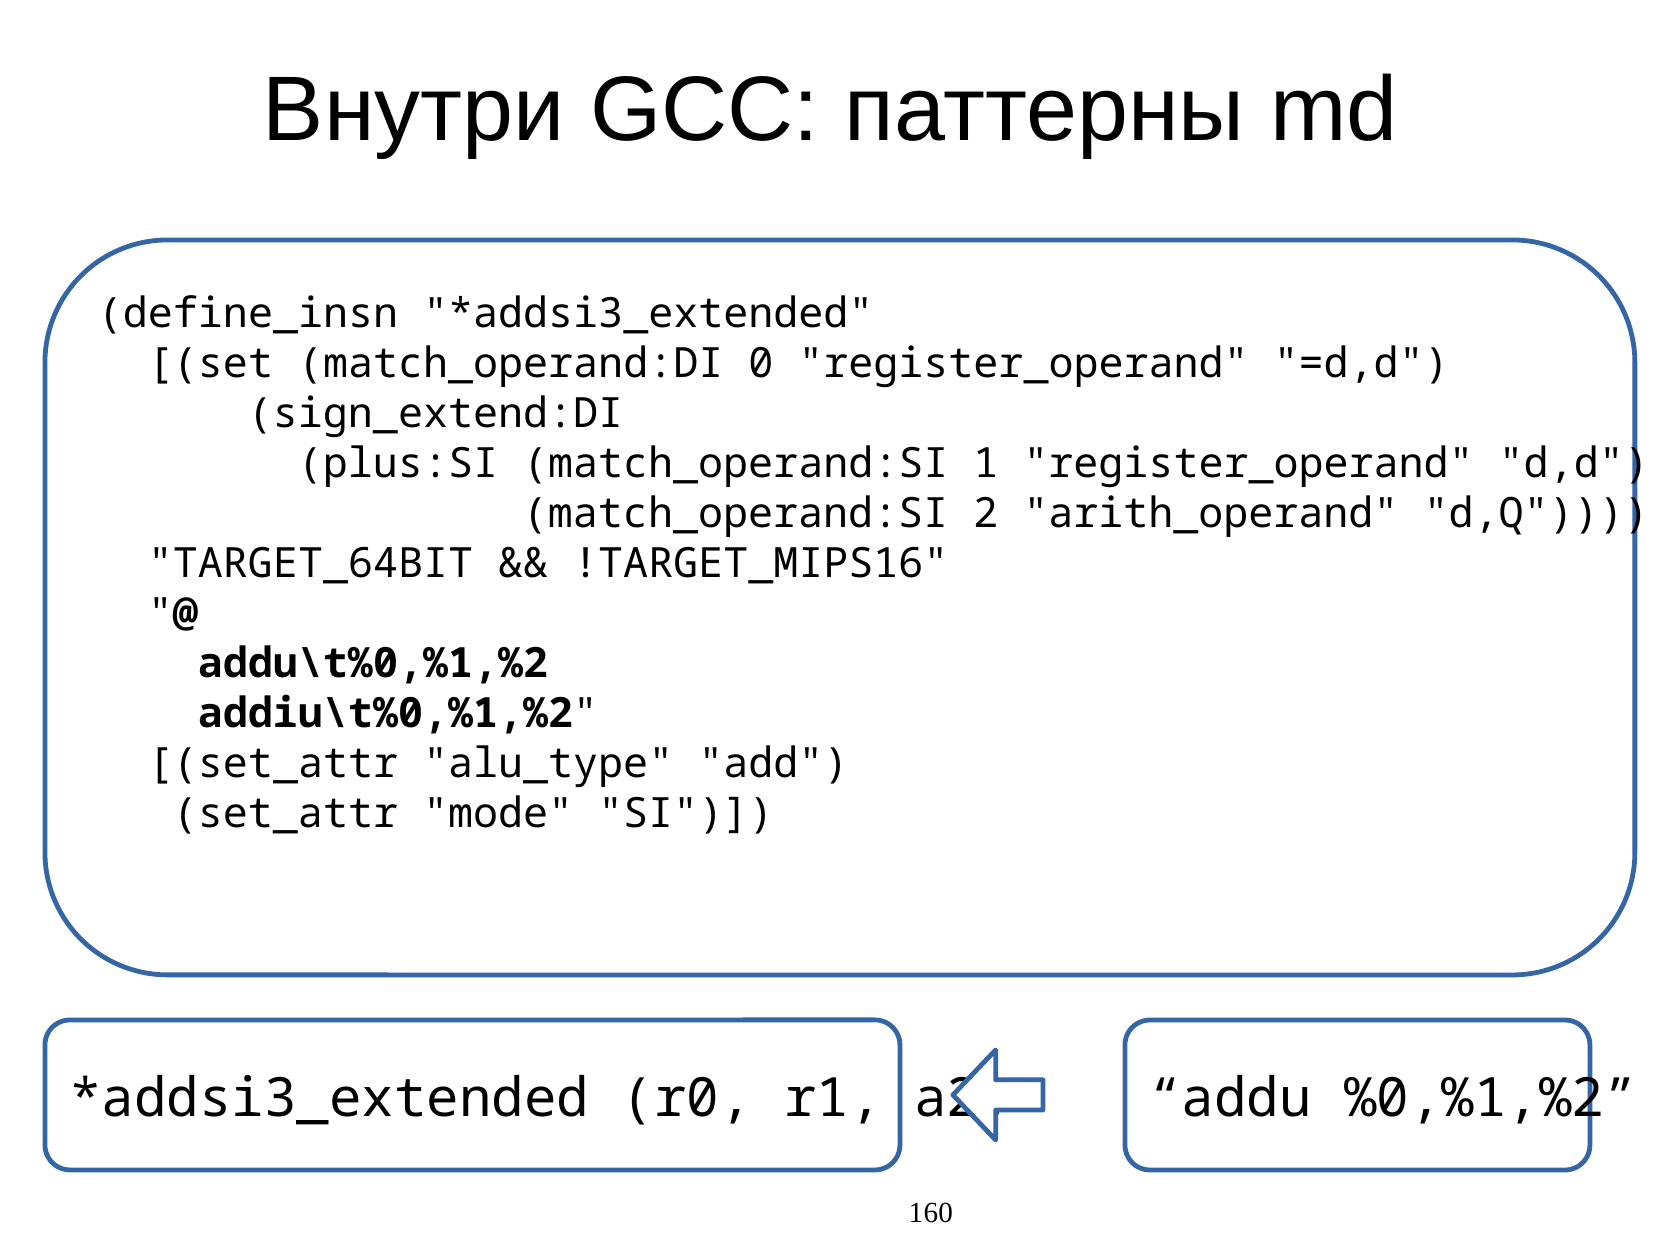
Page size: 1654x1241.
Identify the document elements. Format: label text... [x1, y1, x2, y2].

title Внутри GCC: паттерны md [86, 22, 1575, 185]
text_box [952, 1049, 1043, 1140]
text_box “addu %0,%1,%2” [1124, 1020, 1590, 1171]
slide_number 160 [567, 1193, 953, 1241]
text_box (define_insn "*addsi3_extended" [(set (match_operand:DI 0 "register_operand" "=d,d") (sign_extend:DI (plus:SI (match_operand:SI 1 "register_operand" "d,d") (match_operand:SI 2 "arith_operand" "d,Q"))))] "TARGET_64BIT && !TARGET_MIPS16" "@ addu\t%0,%1,%2 addiu\t%0,%1,%2" [(set_attr "alu_type" "add") (set_attr "mode" "SI")]) [44, 239, 1635, 975]
text_box *addsi3_extended (r0, r1, a2) [44, 1019, 900, 1171]
